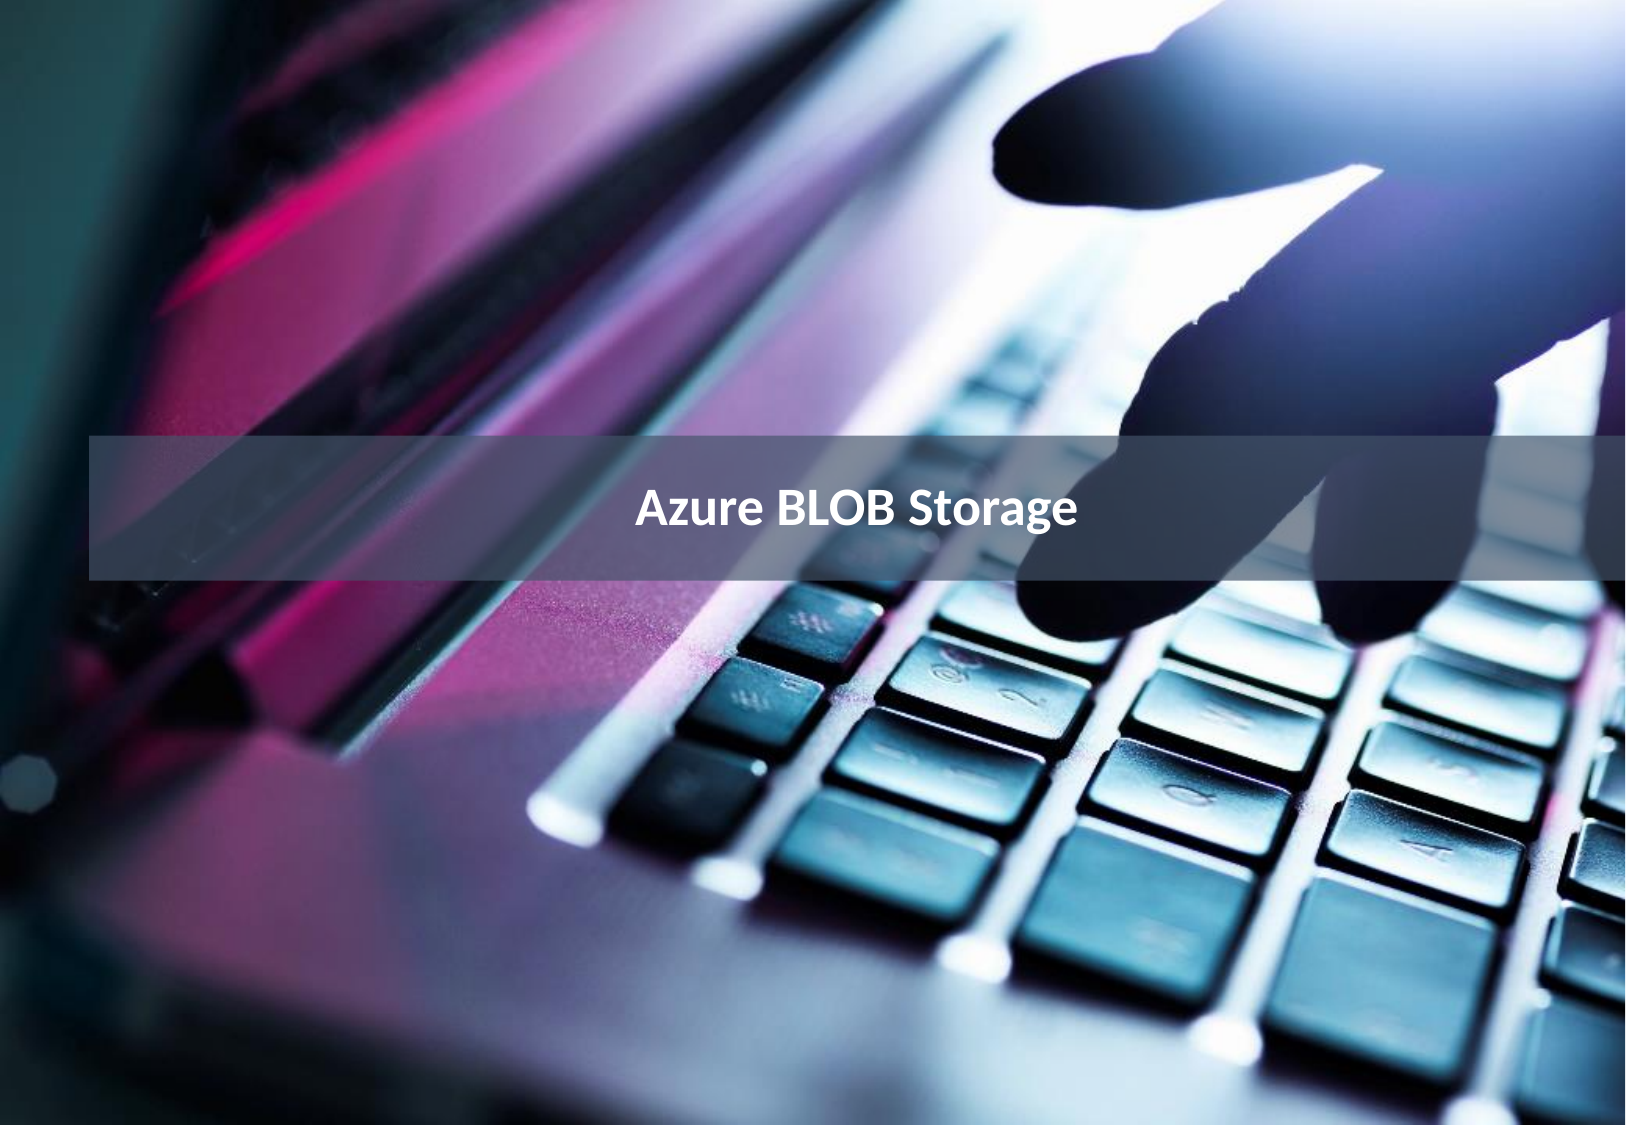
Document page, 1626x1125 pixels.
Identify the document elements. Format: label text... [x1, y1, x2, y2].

list Azure BLOB Storage [112, 455, 1602, 561]
picture [0, 0, 1626, 1125]
